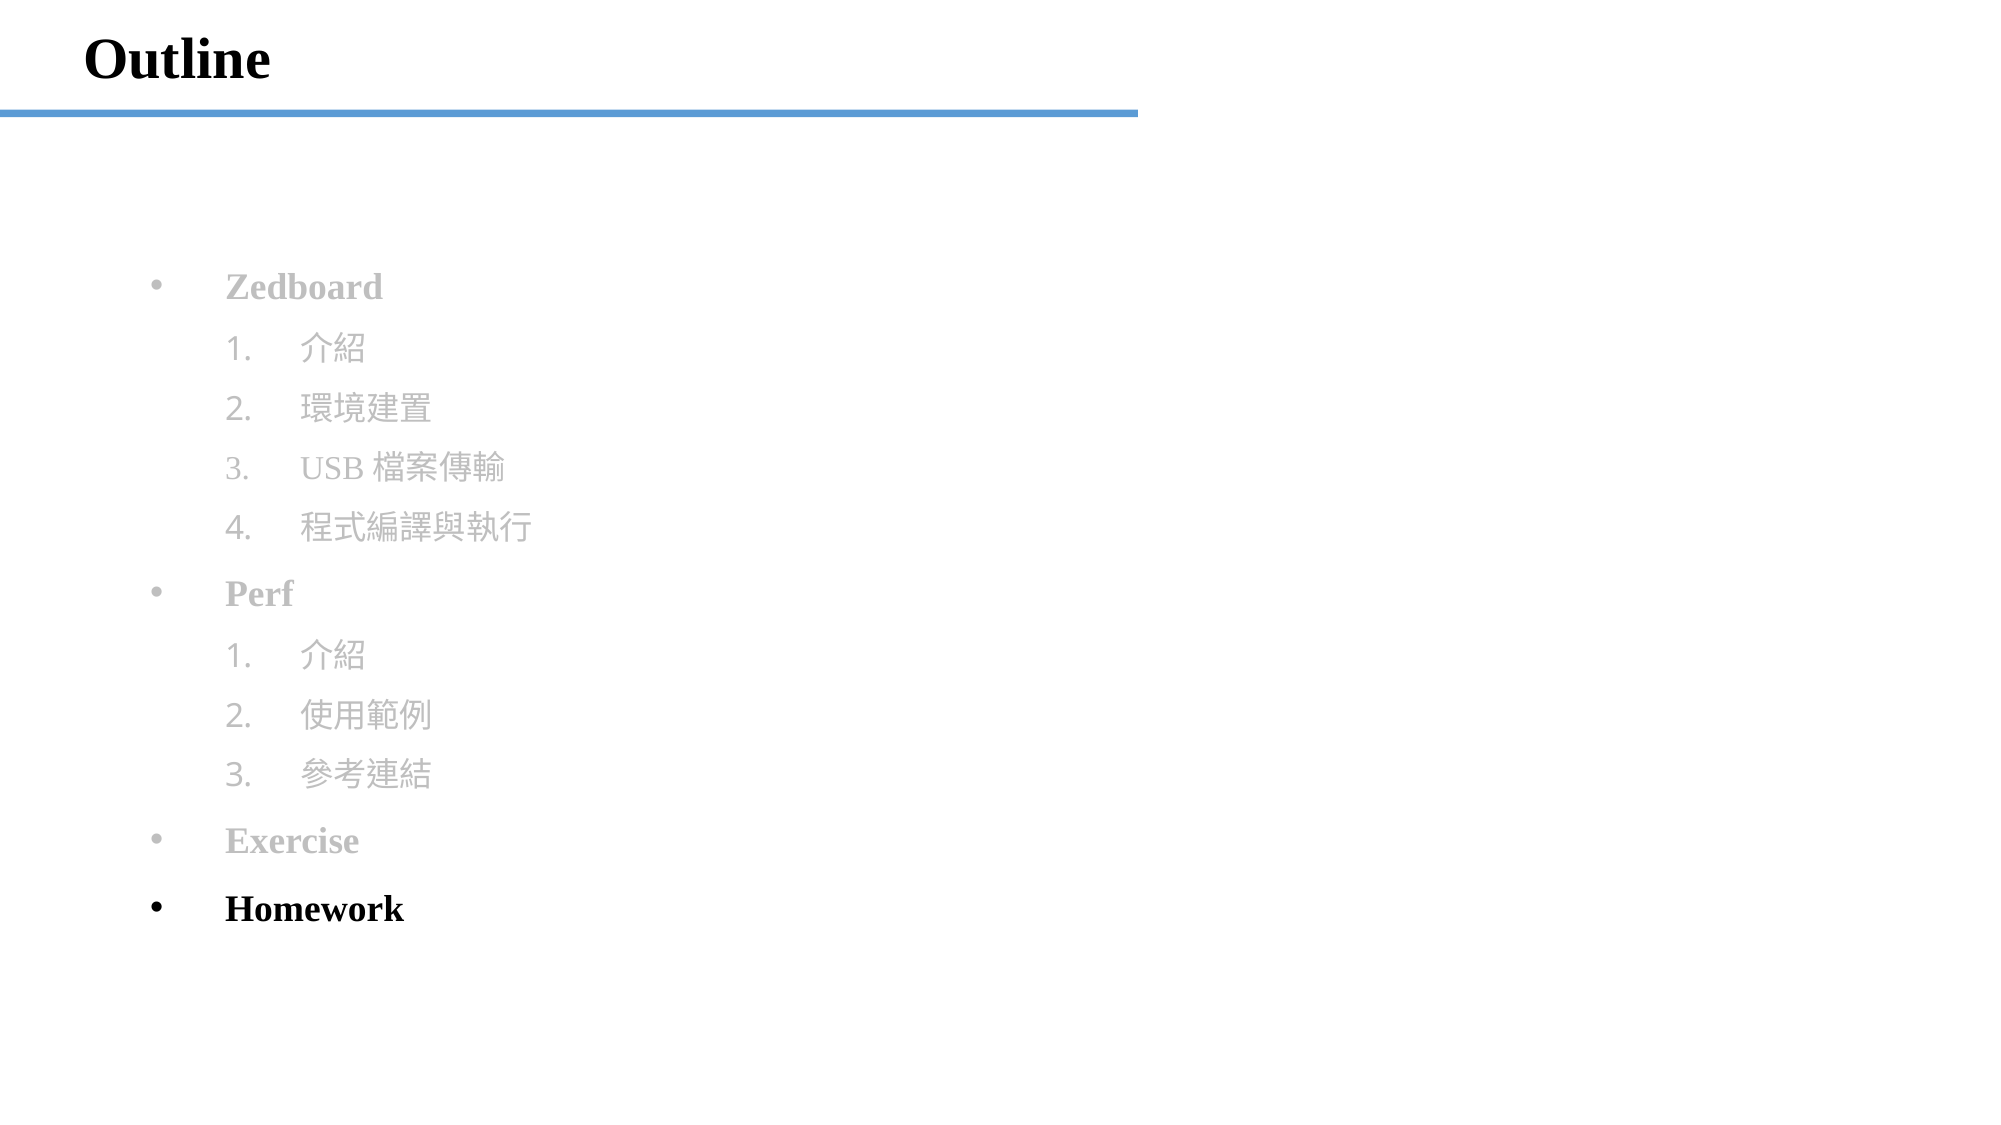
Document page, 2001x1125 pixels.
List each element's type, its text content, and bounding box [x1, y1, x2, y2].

text_box Zedboard 介紹 環境建置 USB檔案傳輸 程式編譯與執行 Perf 介紹 使用範例 參考連結 Exercise Homework [135, 232, 1348, 936]
text_box [0, 109, 1139, 118]
text_box Outline [68, 12, 287, 98]
